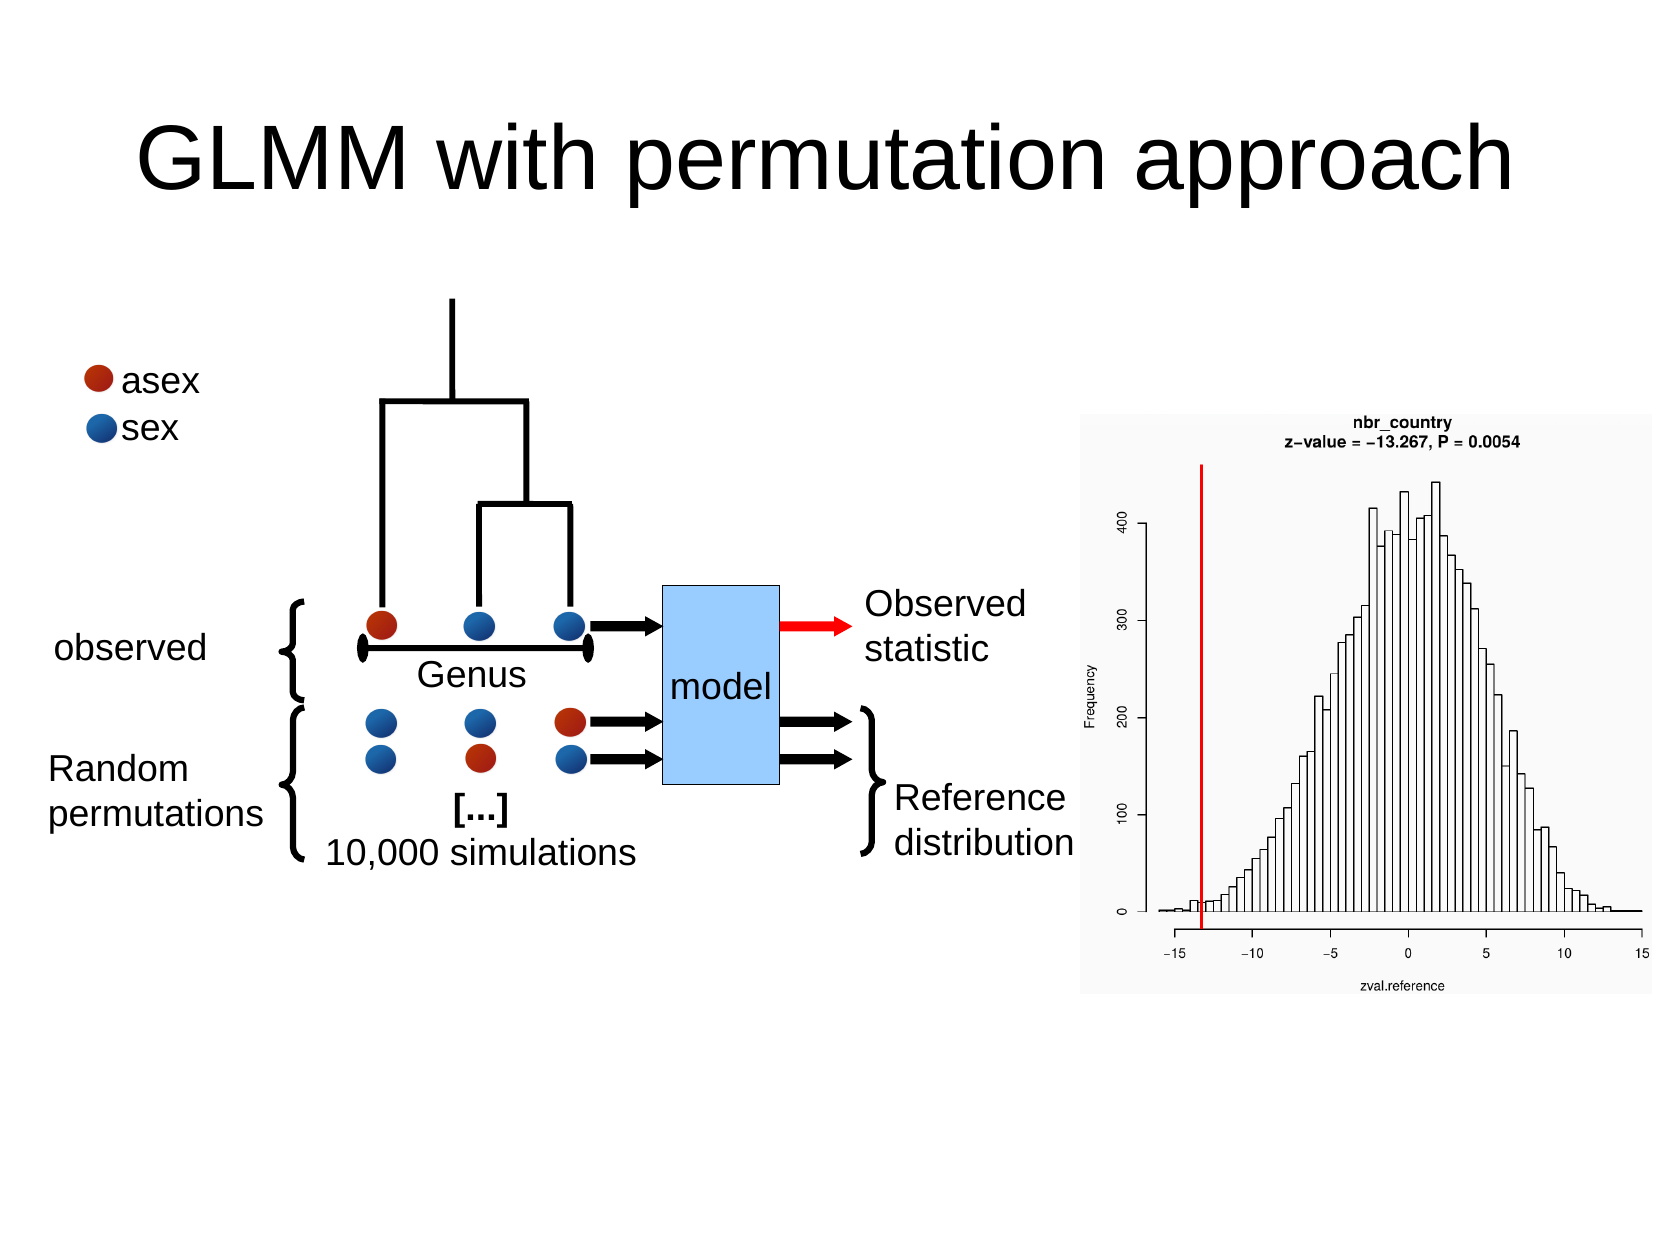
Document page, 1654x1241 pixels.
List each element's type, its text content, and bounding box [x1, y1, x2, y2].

picture [552, 706, 590, 741]
text_box [281, 601, 305, 701]
text_box model [662, 585, 780, 785]
text_box Genus [401, 642, 542, 700]
text_box [358, 644, 367, 659]
text_box [779, 711, 853, 732]
picture [1080, 414, 1652, 994]
picture [551, 610, 589, 645]
picture [461, 610, 499, 645]
text_box GLMM with permutation approach [82, 49, 1571, 257]
picture [553, 742, 591, 777]
text_box Observed statistic [849, 571, 1052, 670]
text_box observed [38, 615, 225, 689]
picture [364, 609, 402, 644]
picture [362, 707, 401, 777]
text_box [594, 616, 664, 637]
text_box [860, 708, 879, 854]
text_box Random permutations [33, 736, 293, 899]
text_box [596, 749, 664, 770]
text_box [779, 749, 853, 770]
text_box [281, 707, 305, 860]
text_box sex [106, 395, 237, 453]
text_box [779, 616, 853, 637]
text_box asex [106, 348, 237, 395]
picture [84, 412, 122, 446]
picture [462, 707, 501, 776]
picture [82, 363, 117, 395]
text_box [584, 650, 593, 659]
text_box Reference distribution [879, 765, 1075, 865]
text_box [594, 711, 664, 732]
text_box [...] 10,000 simulations [310, 775, 652, 875]
